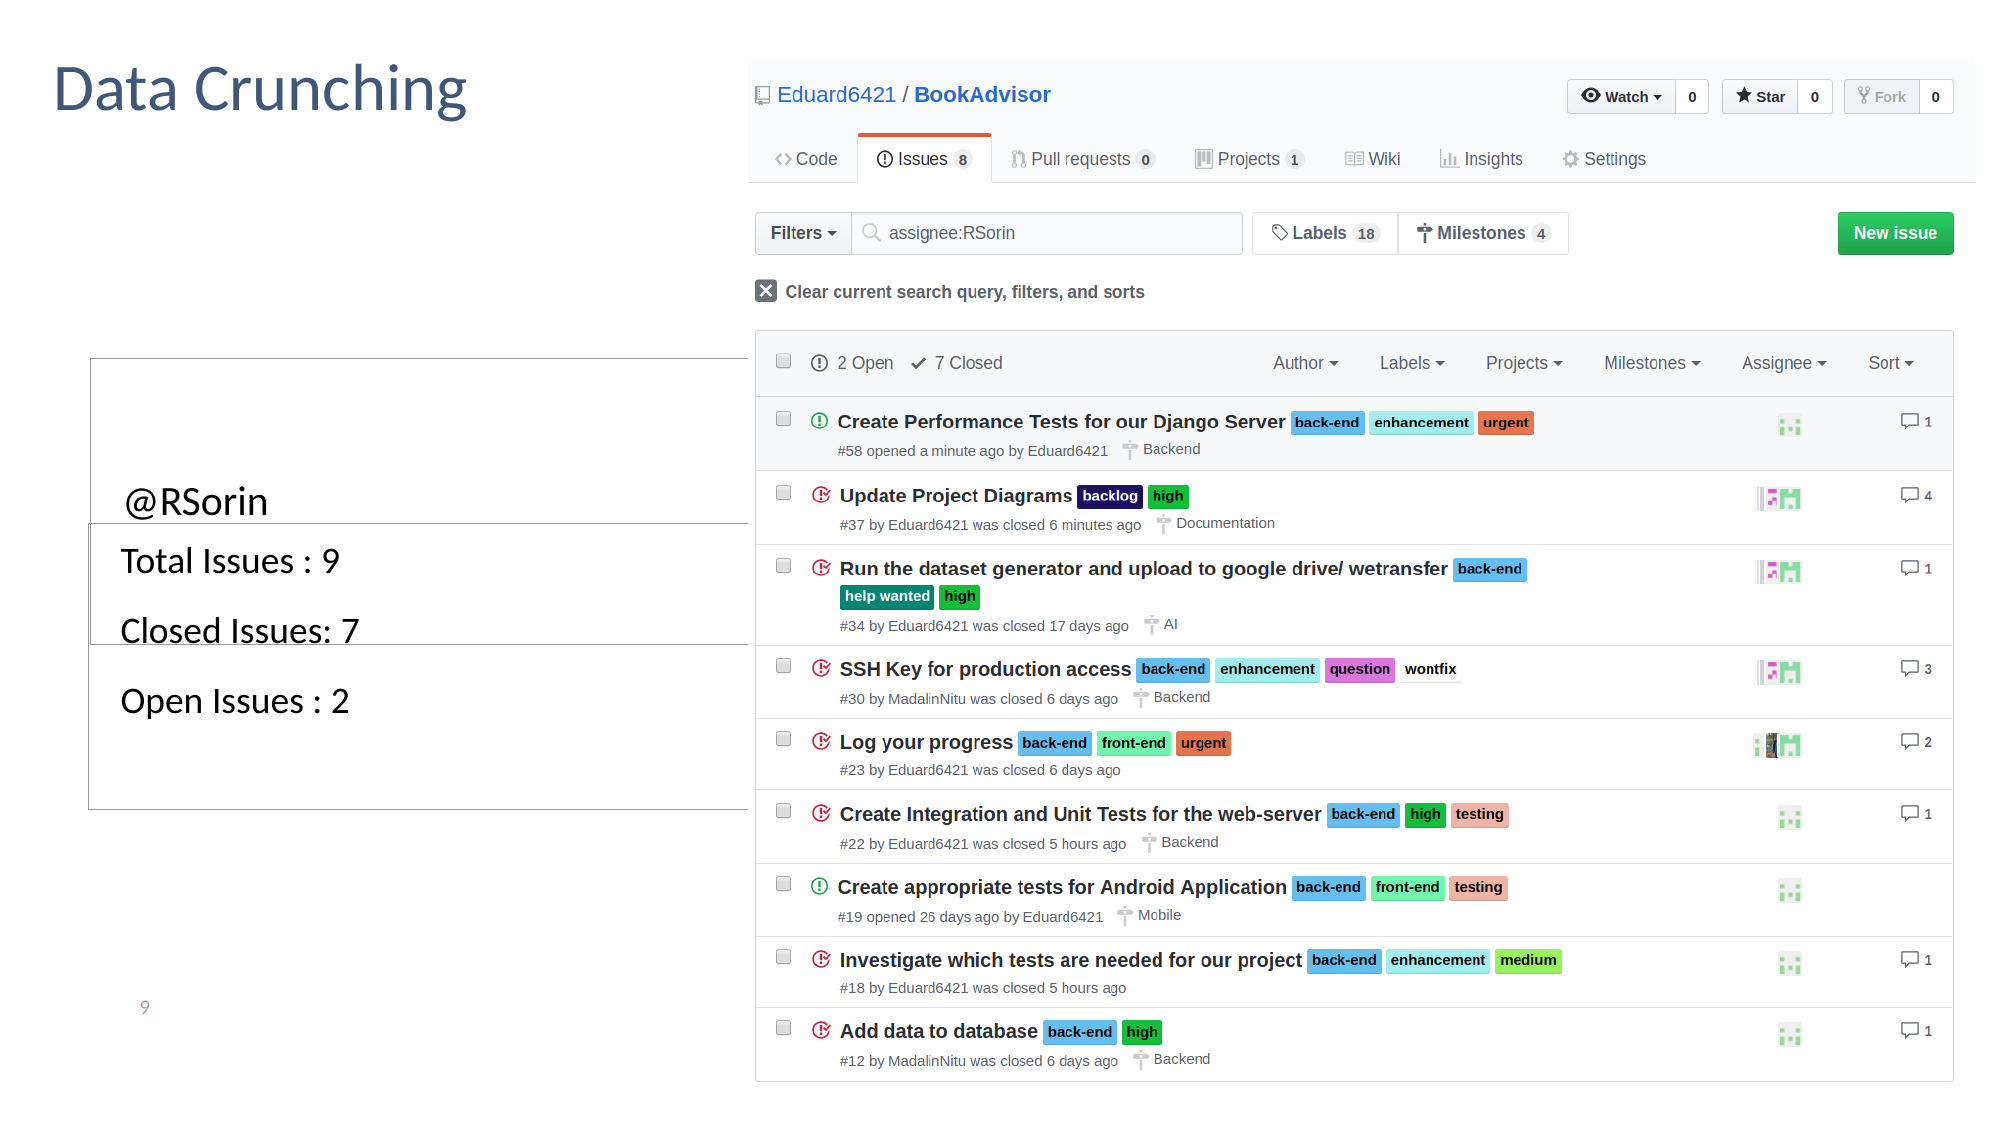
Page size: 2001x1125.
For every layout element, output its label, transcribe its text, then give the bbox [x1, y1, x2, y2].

slide_number 9 [105, 993, 170, 1033]
list @RSorin [90, 358, 743, 645]
list Total Issues : 9 Closed Issues: 7 Open Issues : 2 [88, 523, 743, 810]
title Data Crunching [30, 41, 720, 135]
picture [748, 59, 1975, 1090]
